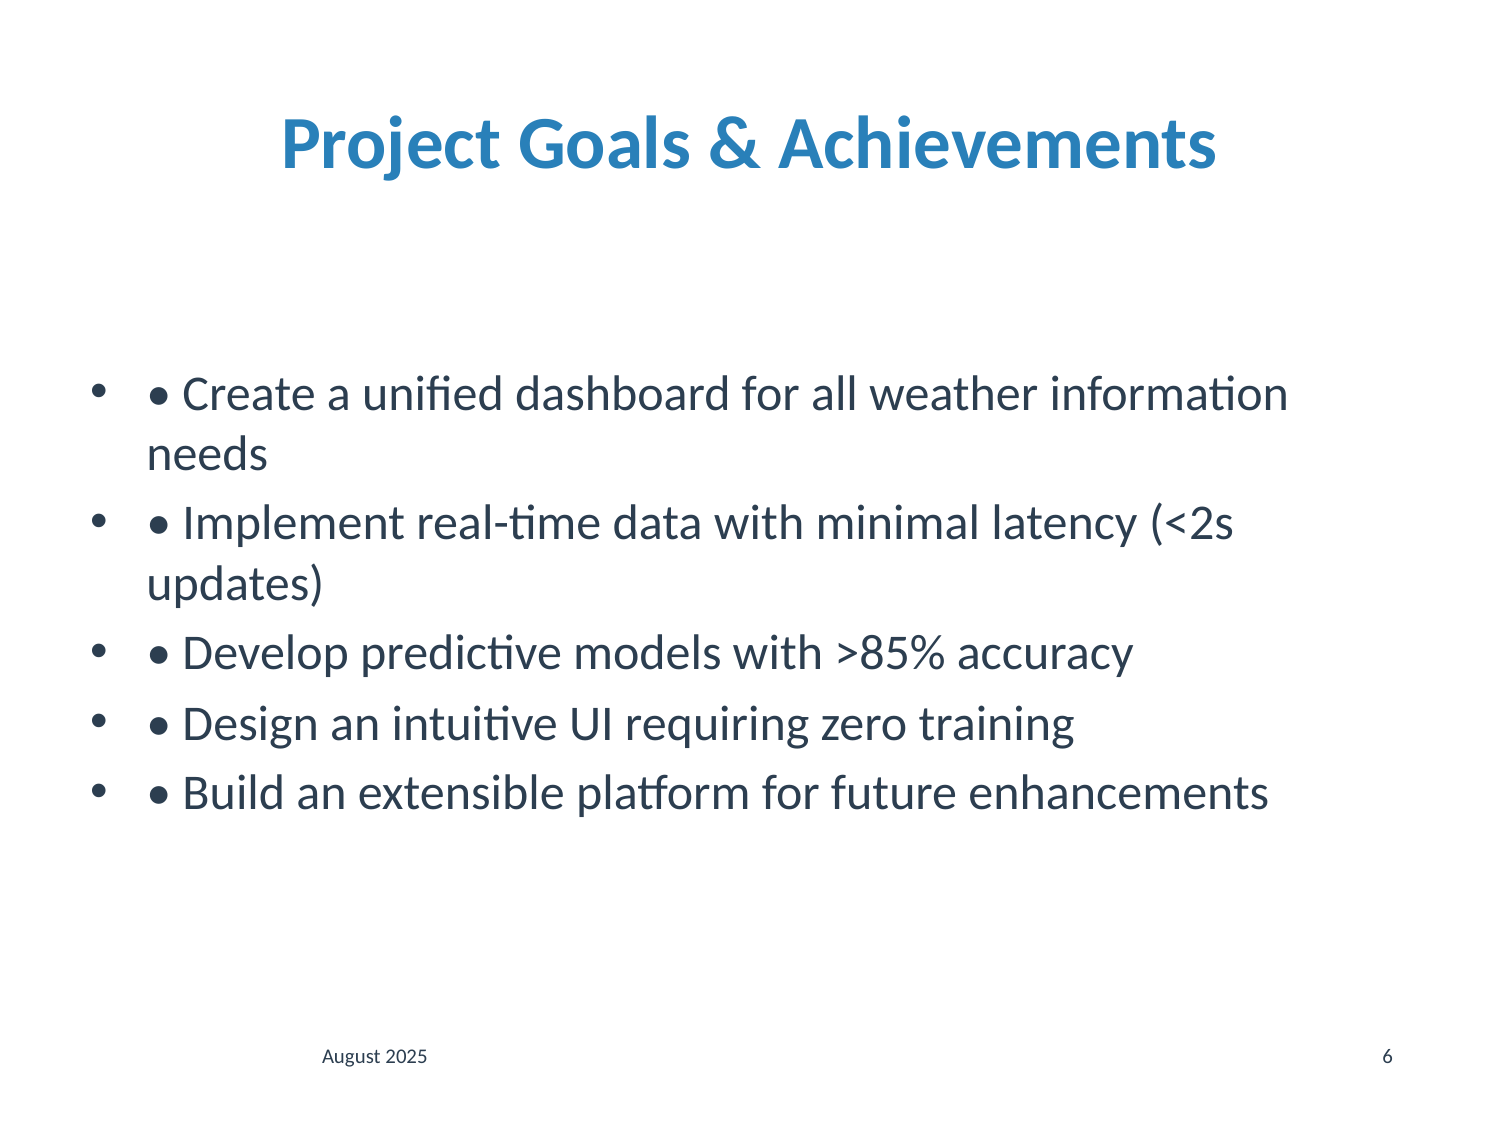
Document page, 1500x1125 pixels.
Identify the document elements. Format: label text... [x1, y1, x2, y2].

list • Create a unified dashboard for all weather information needs • Implement real-time data with minimal latency (<2s updates) • Develop predictive models with >85% accuracy • Design an intuitive UI requiring zero training • Build an extensible platform for future enhancements [75, 262, 1425, 1005]
text_box 6 [1367, 1035, 1408, 1075]
title Project Goals & Achievements [75, 45, 1425, 233]
text_box August 2025 [307, 1035, 443, 1075]
